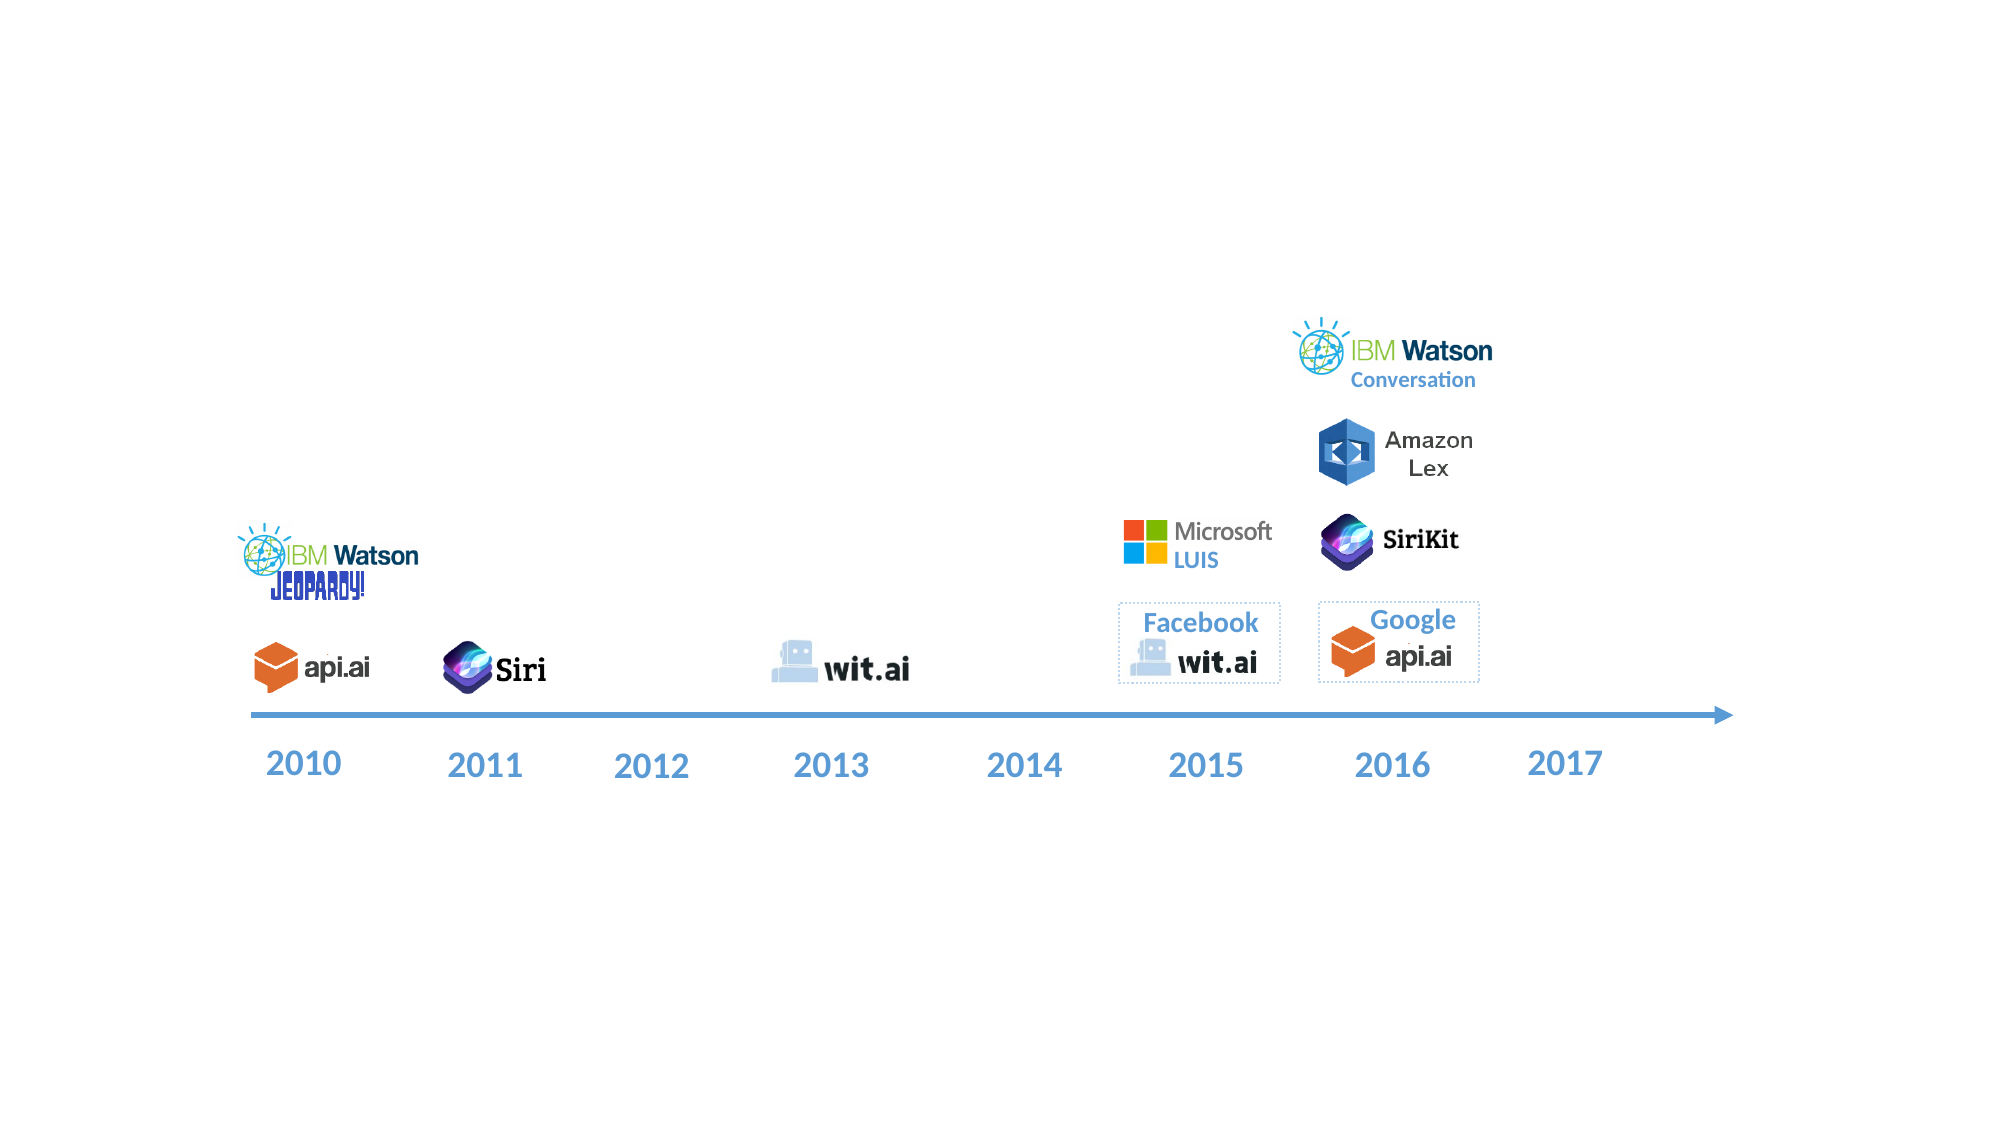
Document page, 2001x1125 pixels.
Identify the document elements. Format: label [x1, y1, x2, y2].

text_box [236, 316, 1734, 795]
